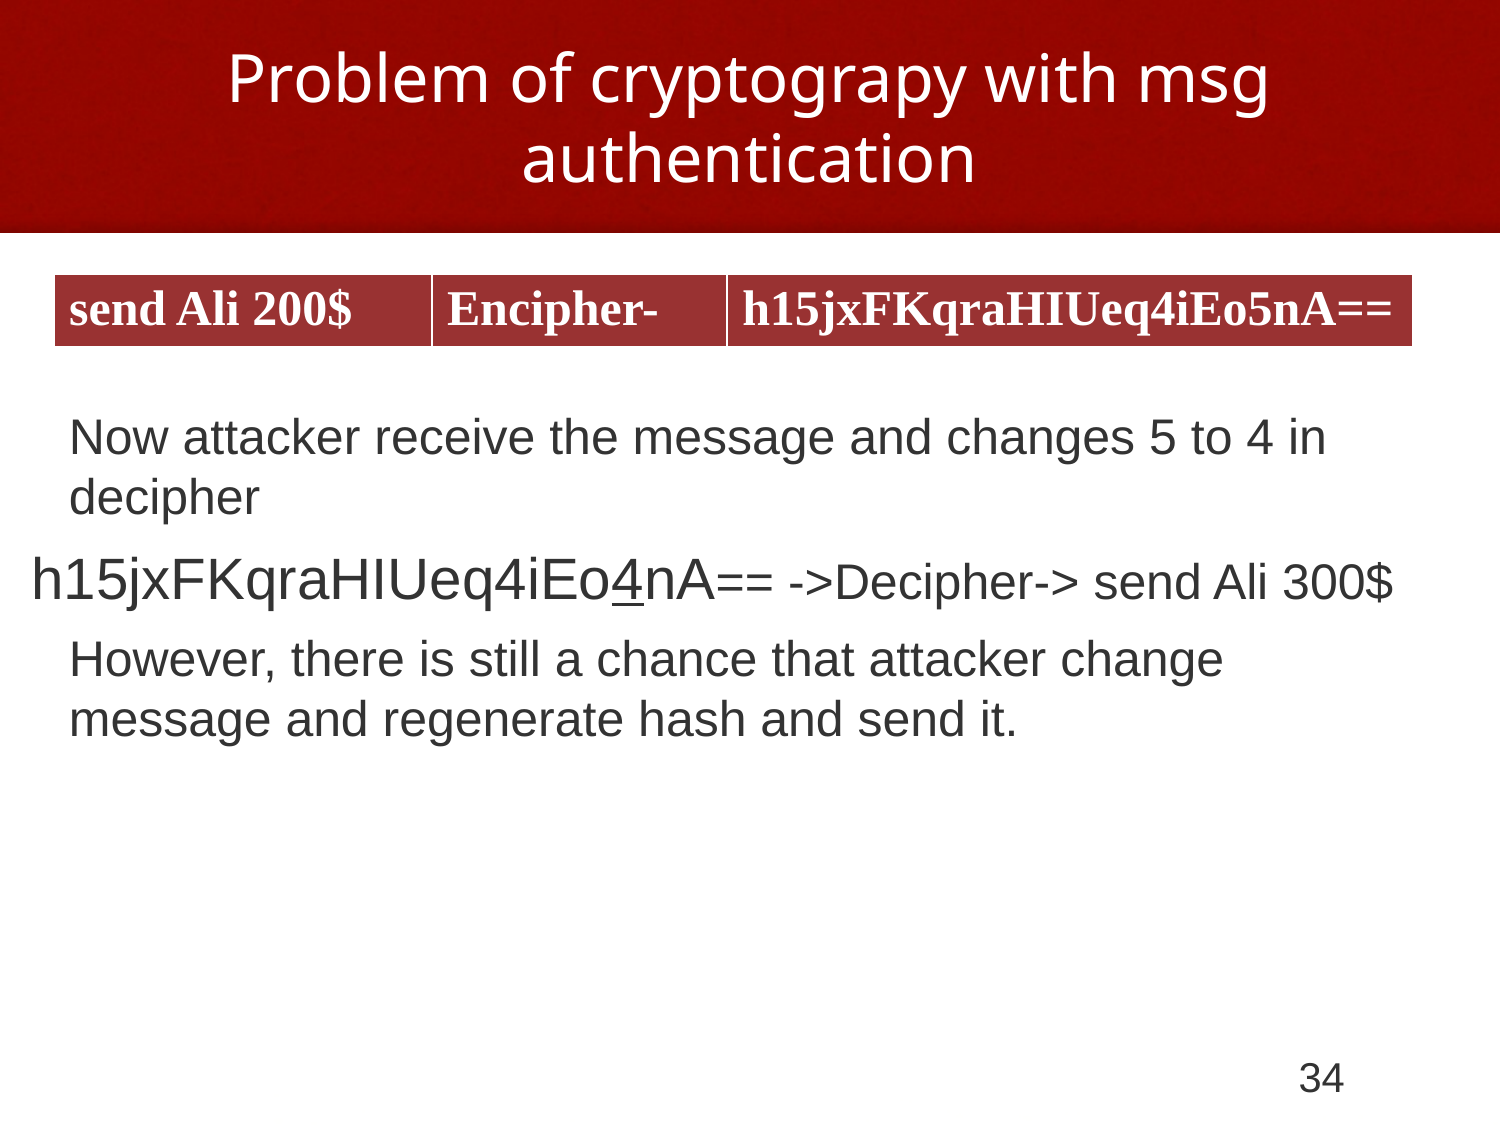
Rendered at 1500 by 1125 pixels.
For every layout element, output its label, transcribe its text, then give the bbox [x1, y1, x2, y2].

picture [0, 0, 1500, 233]
title Problem of cryptograpy with msg authentication [127, 10, 1372, 221]
table_header h15jxFKqraHIUeq4iEo5nA== [728, 275, 1412, 346]
text_box Now attacker receive the message and changes 5 to 4 in decipher [54, 397, 1484, 593]
text_box However, there is still a chance that attacker change message and regenerate hash and send it. [54, 619, 1413, 755]
table_header send Ali 200$ [55, 275, 431, 346]
table_header Encipher- [433, 275, 726, 346]
text_box h15jxFKqraHIUeq4iEo4nA== ->Decipher-> send Ali 300$ [16, 533, 1421, 619]
slide_number 34 [1271, 1046, 1372, 1107]
